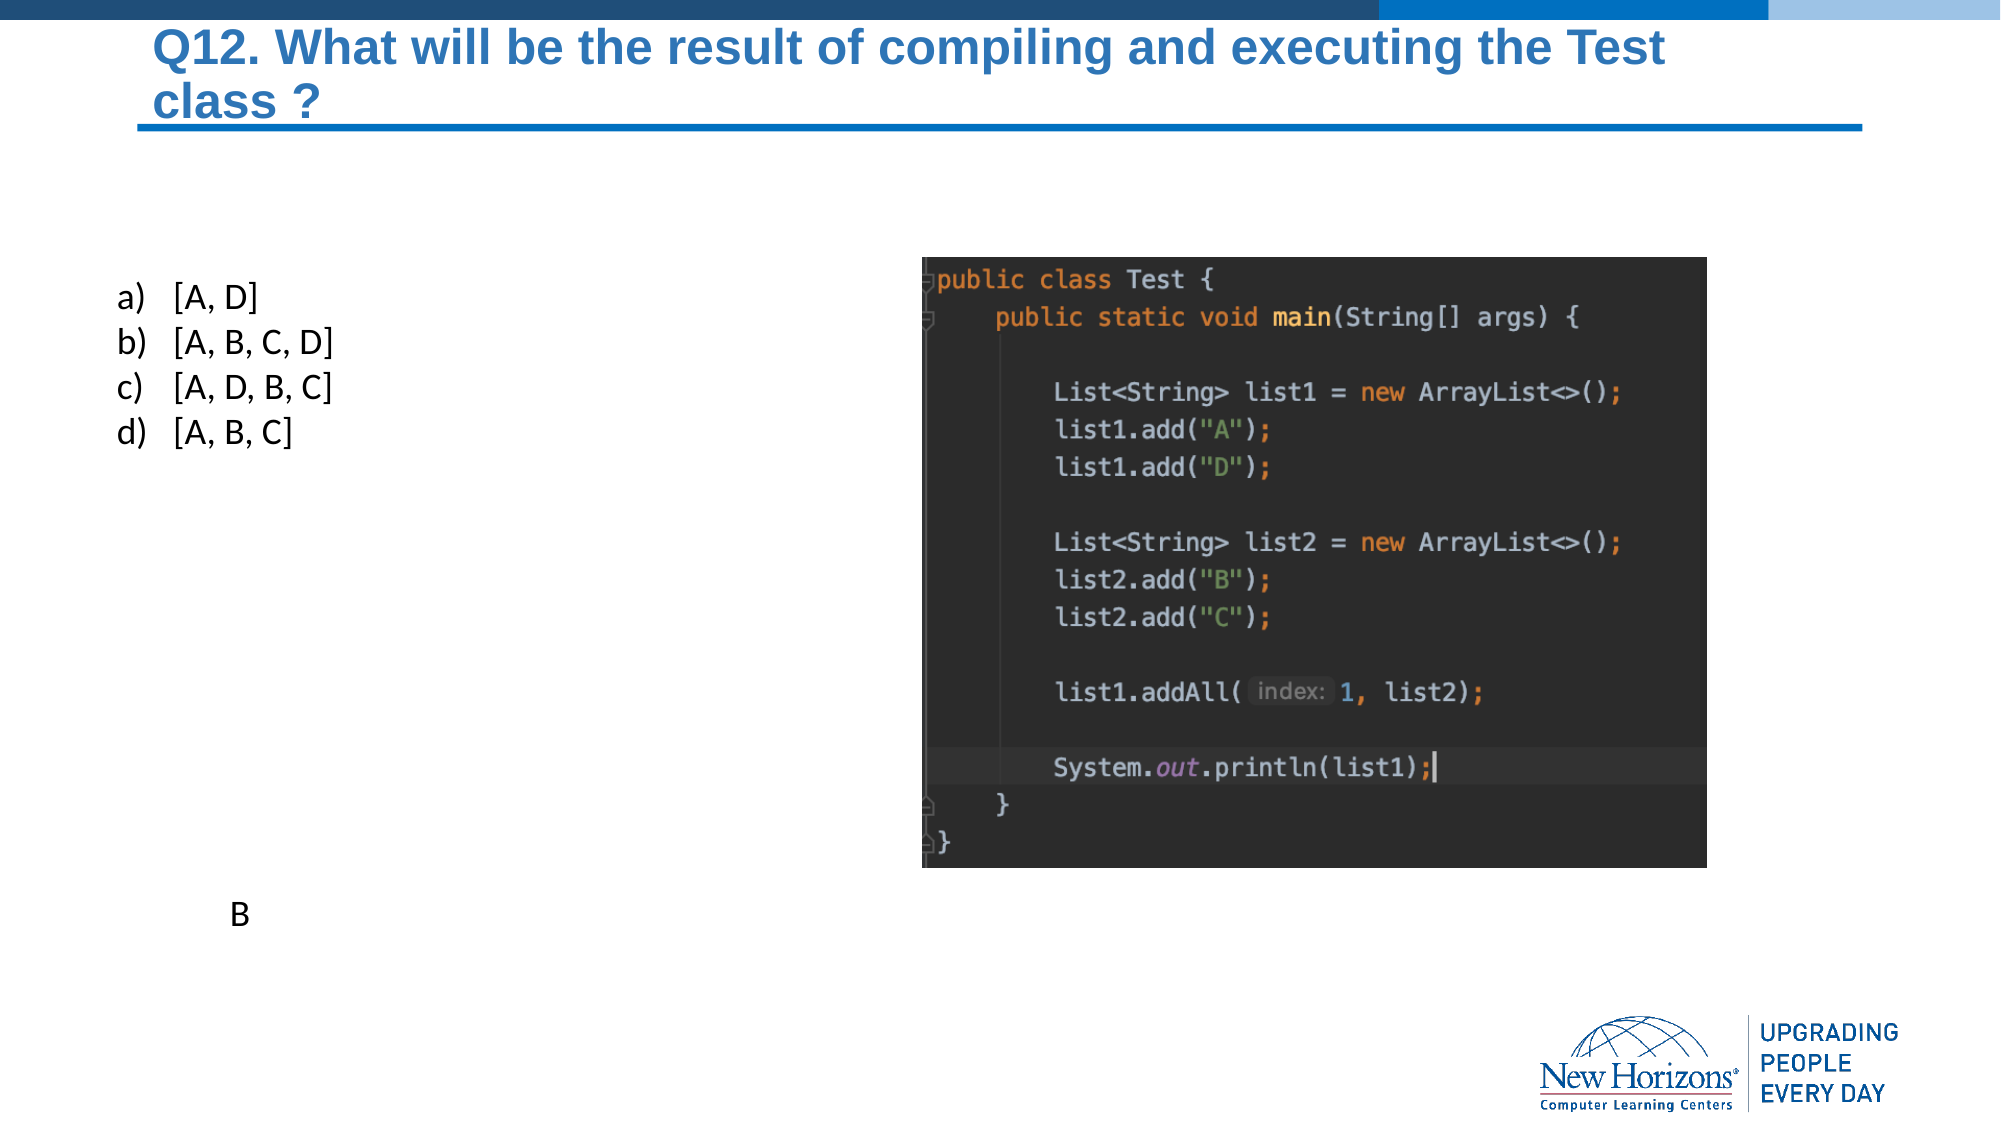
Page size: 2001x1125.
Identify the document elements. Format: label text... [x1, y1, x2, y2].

title Q12. What will be the result of compiling and executing the Test class ? [137, 36, 1863, 115]
text_box B [214, 881, 274, 986]
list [922, 257, 1707, 868]
picture [1537, 1010, 1904, 1114]
text_box [A, D] [A, B, C, D] [A, D, B, C] [A, B, C] [102, 264, 815, 460]
